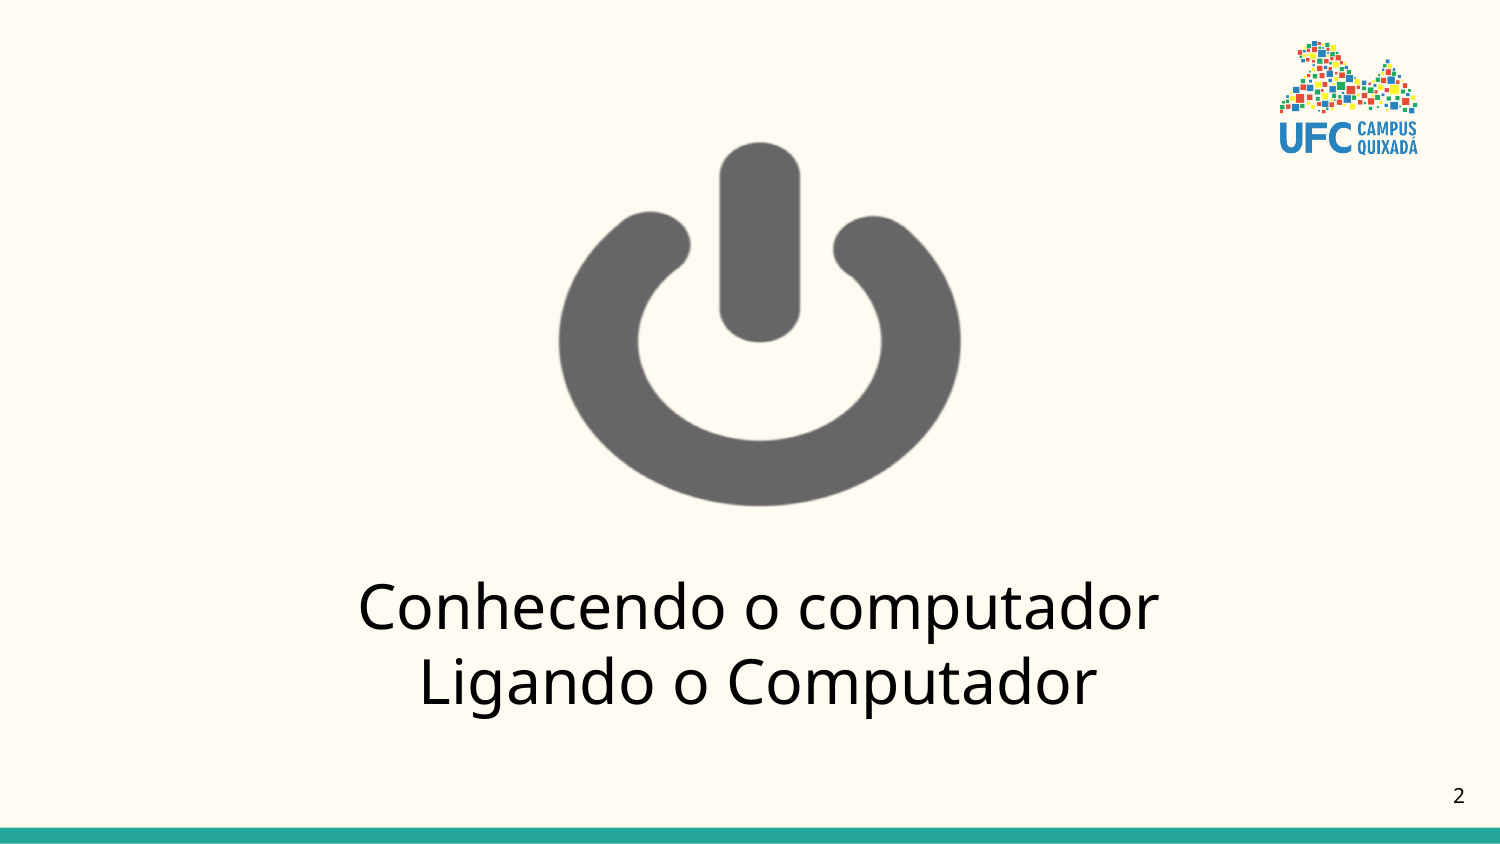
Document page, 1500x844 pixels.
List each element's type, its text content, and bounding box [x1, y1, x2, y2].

slide_number ‹#› [1389, 764, 1480, 830]
picture [556, 140, 963, 508]
text_box Conhecendo o computador Ligando o Computador [255, 552, 1264, 765]
picture [1236, 19, 1456, 175]
